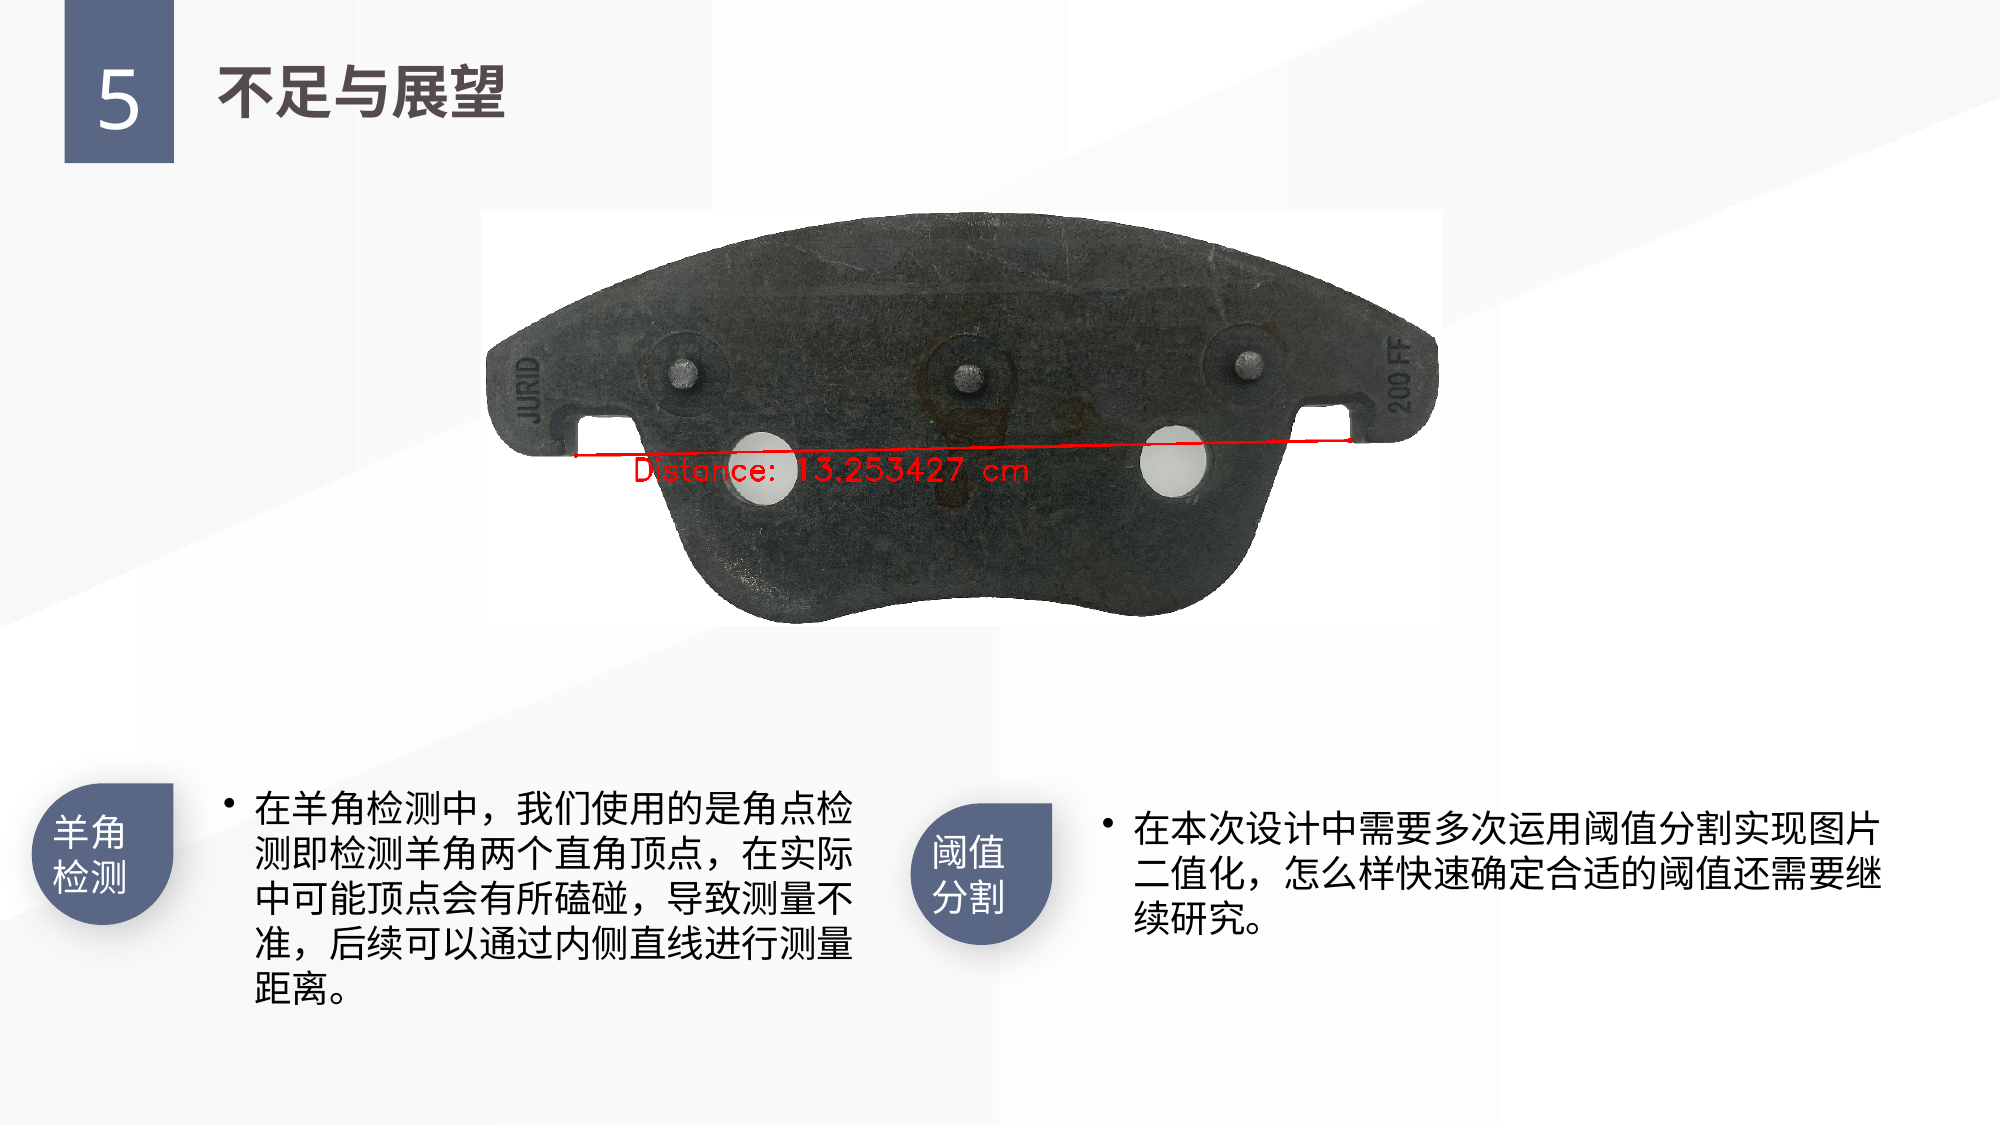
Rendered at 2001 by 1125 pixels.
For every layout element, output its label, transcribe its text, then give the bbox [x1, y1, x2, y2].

text_box 阈值分割 [909, 802, 1054, 947]
text_box 羊角检测 [30, 782, 175, 927]
picture [480, 211, 1443, 626]
text_box 在本次设计中需要多次运用阈值分割实现图片二值化，怎么样快速确定合适的阈值还需要继续研究。 [1101, 783, 1915, 1011]
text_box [64, 0, 526, 164]
text_box 在羊角检测中，我们使用的是角点检测即检测羊角两个直角顶点，在实际中可能顶点会有所磕碰，导致测量不准，后续可以通过内侧直线进行测量距离。 [223, 763, 899, 936]
